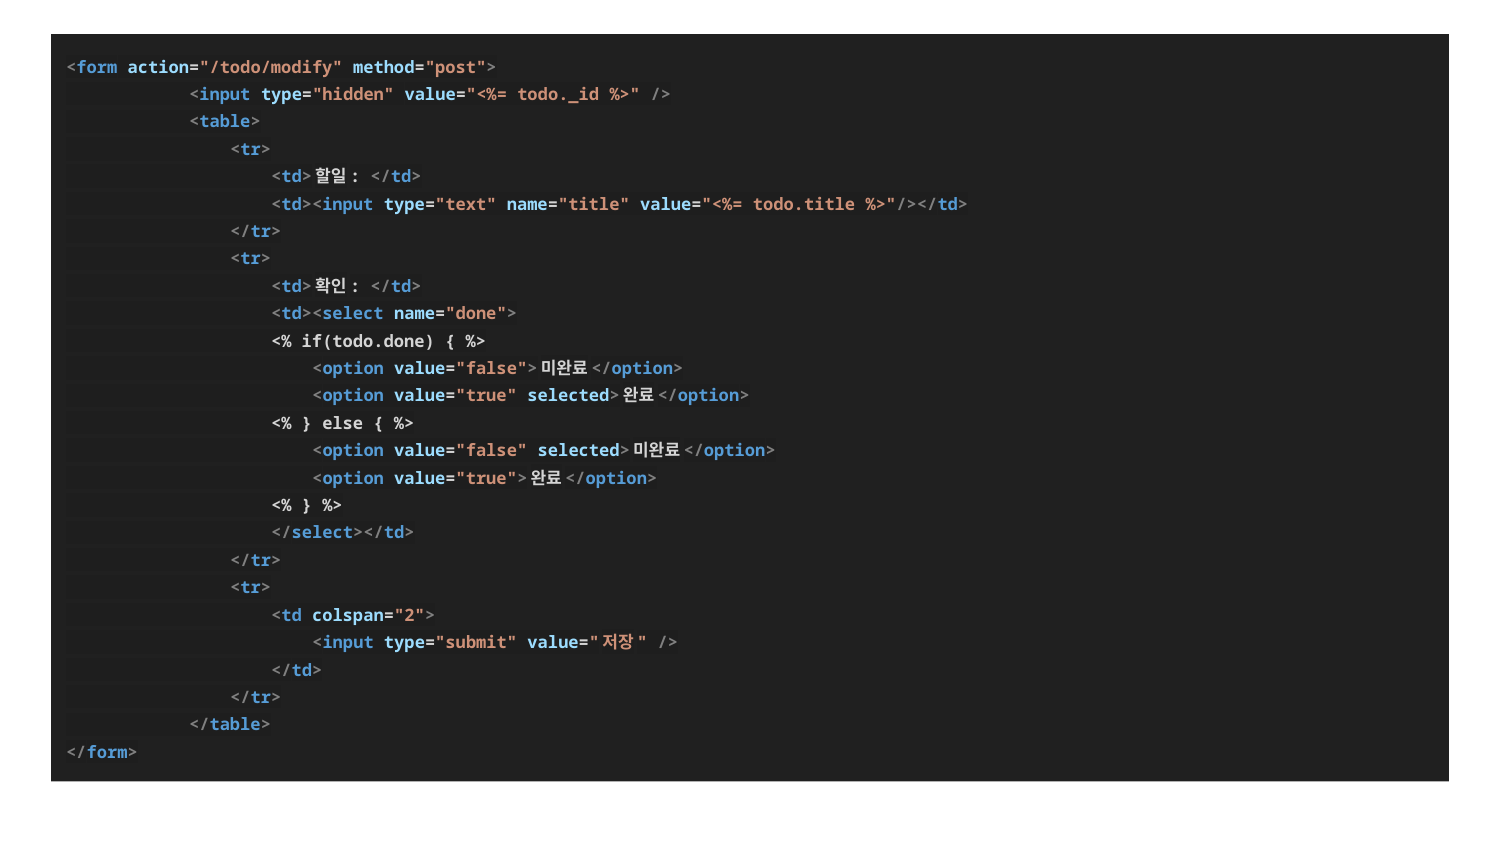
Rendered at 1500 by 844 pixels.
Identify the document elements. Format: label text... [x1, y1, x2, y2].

list <form action="/todo/modify" method="post"> <input type="hidden" value="<%= todo._id %>" /> <table> <tr> <td>할일: </td> <td><input type="text" name="title" value="<%= todo.title %>"/></td> </tr> <tr> <td>확인: </td> <td><select name="done"> <% if(todo.done) { %> <option value="false">미완료</option> <option value="true" selected>완료</option> <% } else { %> <option value="false" selected>미완료</option> <option value="true">완료</option> <% } %> </select></td> </tr> <tr> <td colspan="2"> <input type="submit" value="저장" /> </td> </tr> </table> </form> [51, 34, 1449, 782]
